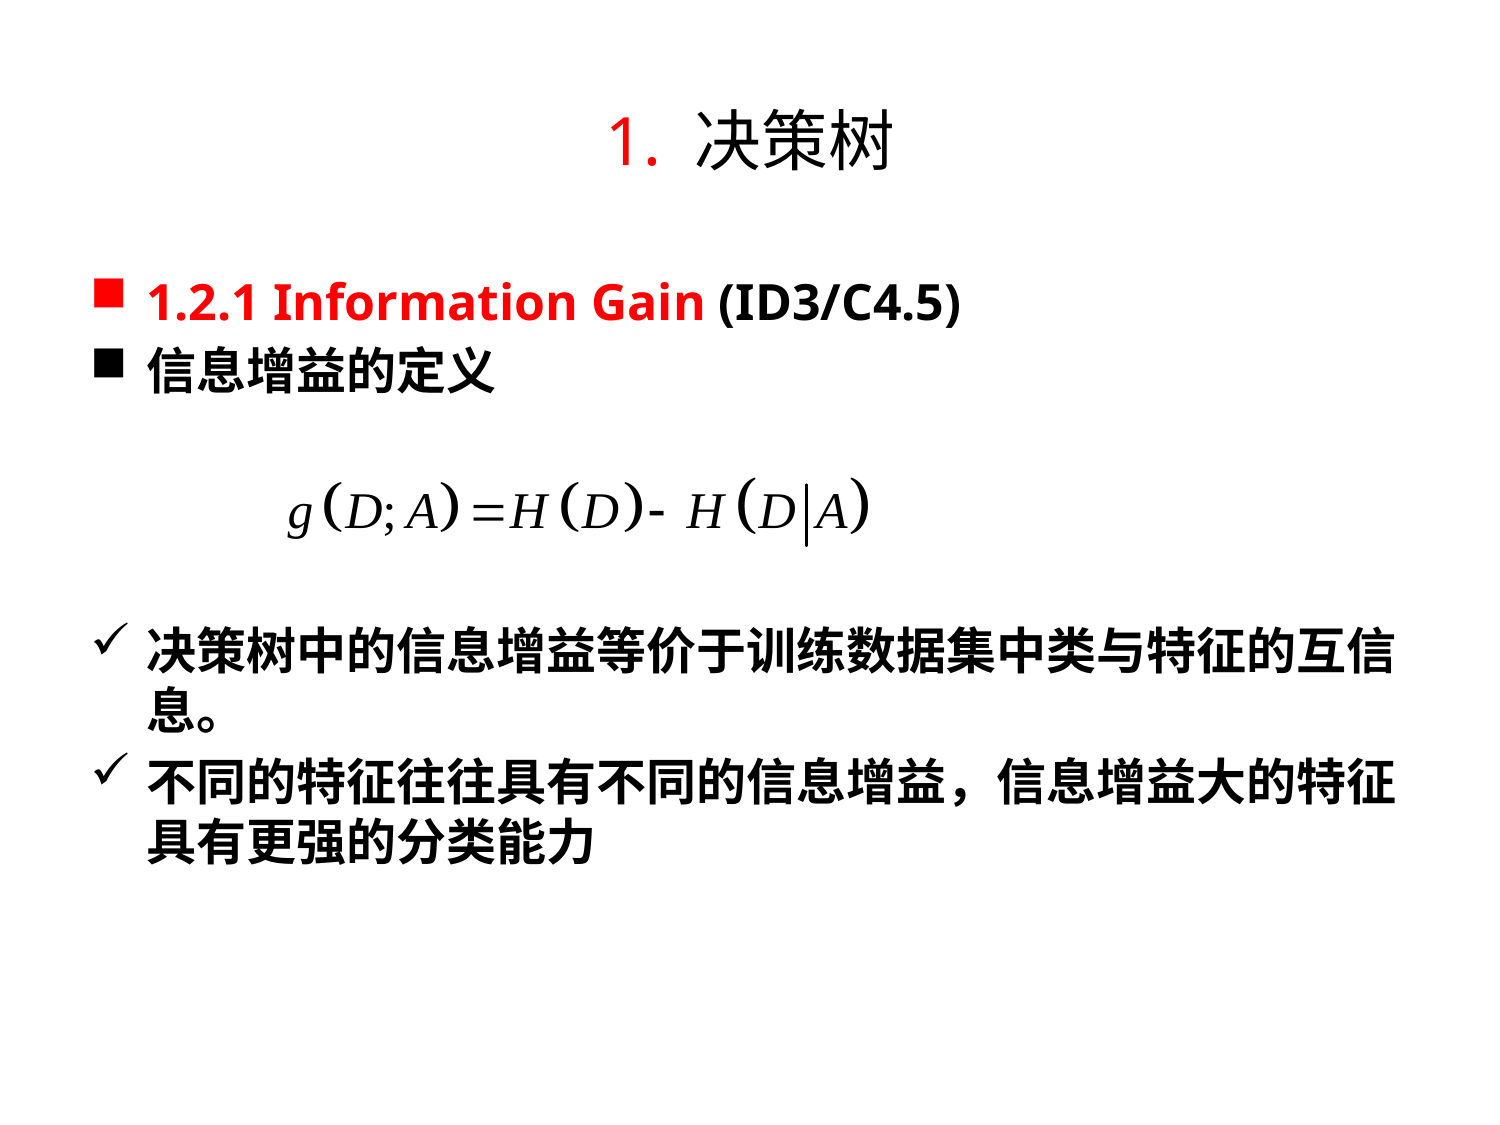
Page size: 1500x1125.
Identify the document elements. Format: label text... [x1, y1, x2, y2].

title 1. 决策树 [75, 45, 1425, 233]
list 1.2.1 Information Gain (ID3/C4.5) 信息增益的定义 决策树中的信息增益等价于训练数据集中类与特征的互信息。 不同的特征往往具有不同的信息增益，信息增益大的特征具有更强的分类能力 [75, 262, 1425, 1005]
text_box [277, 467, 875, 563]
